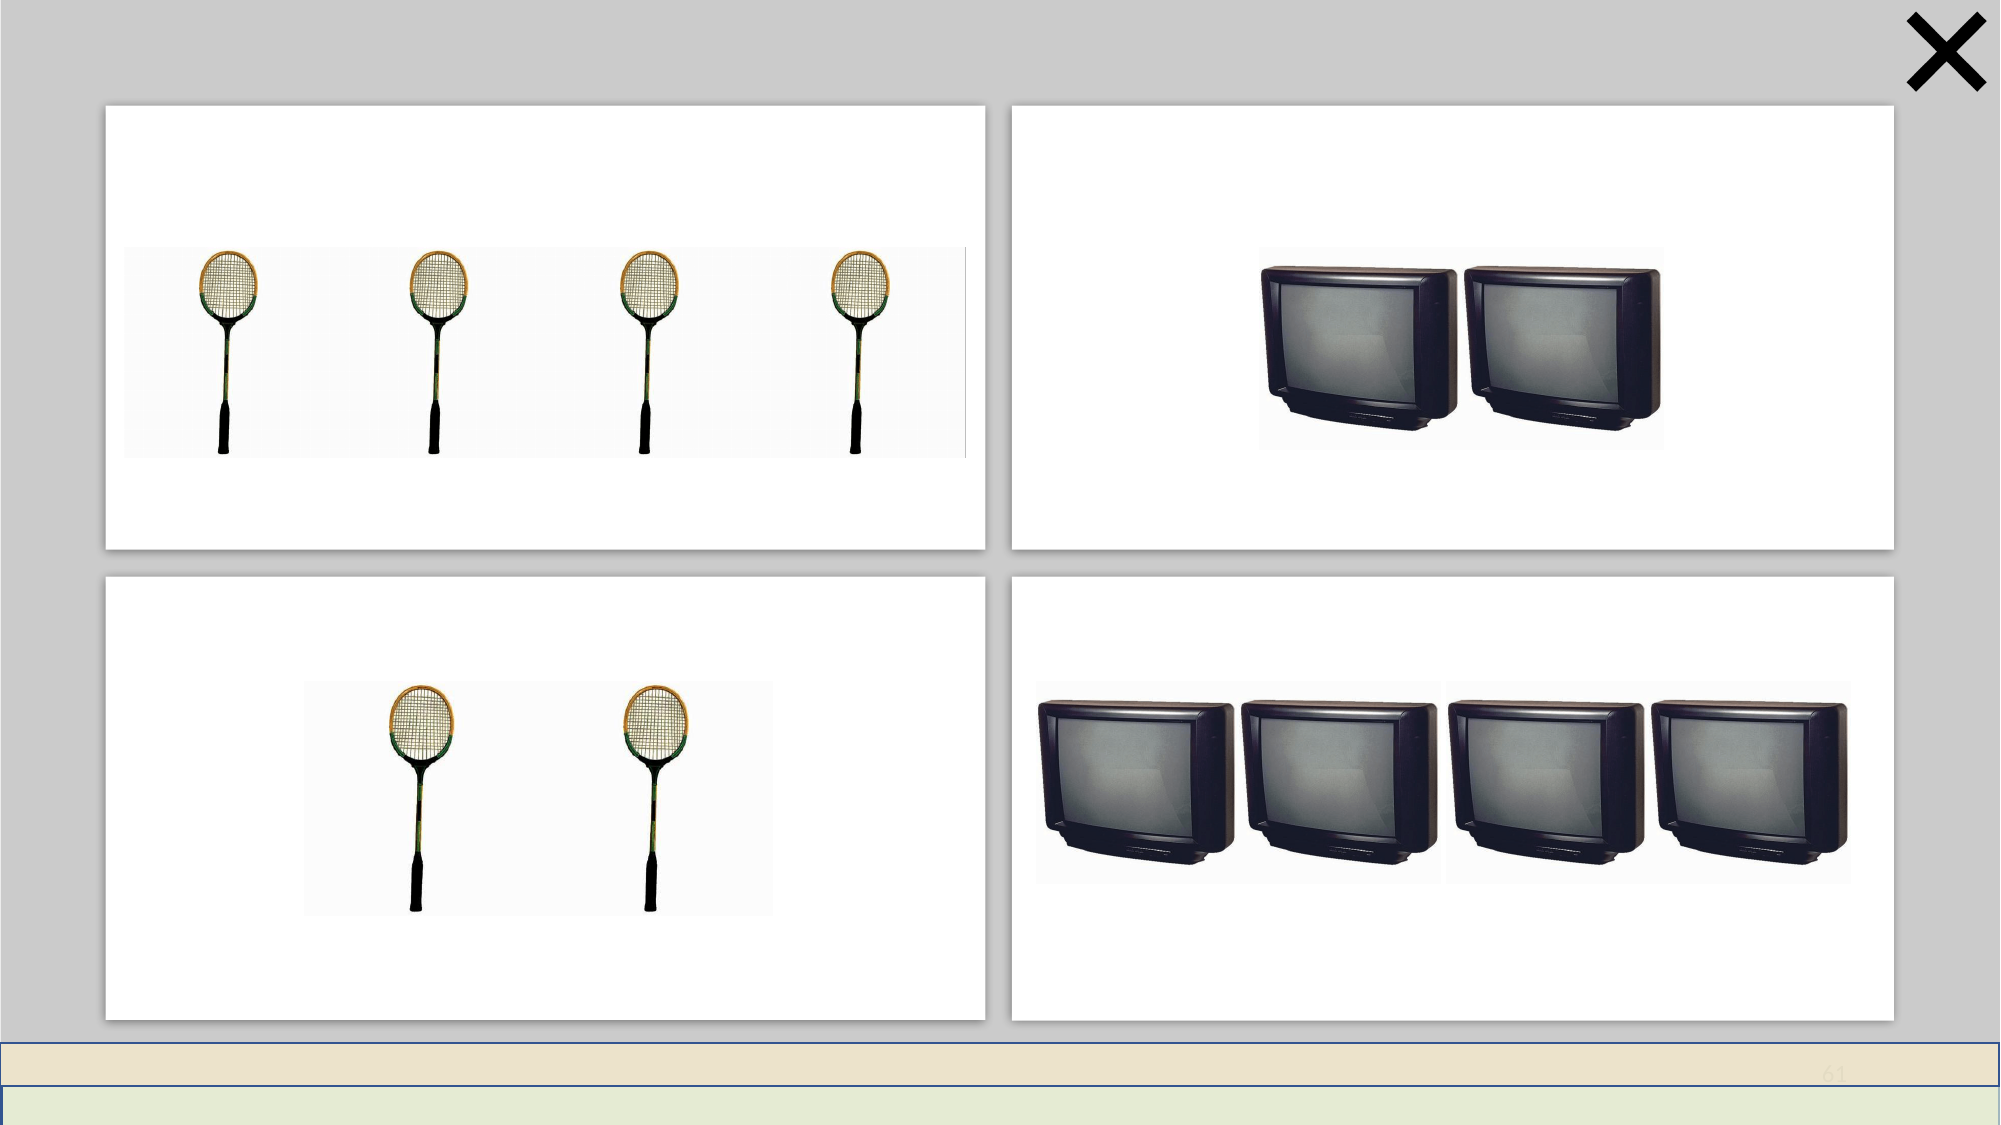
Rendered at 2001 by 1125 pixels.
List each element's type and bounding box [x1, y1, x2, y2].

text_box [104, 576, 986, 1021]
text_box [1011, 104, 1895, 551]
picture [1036, 681, 1442, 884]
picture [1259, 247, 1665, 450]
text_box [0, 1085, 2000, 1125]
picture [124, 247, 967, 458]
picture [1446, 681, 1852, 884]
picture [304, 681, 773, 916]
text_box [1011, 576, 1895, 1022]
text_box [104, 104, 986, 551]
text_box [0, 0, 2000, 1042]
text_box [0, 1042, 2000, 1085]
picture [1892, 0, 2000, 106]
